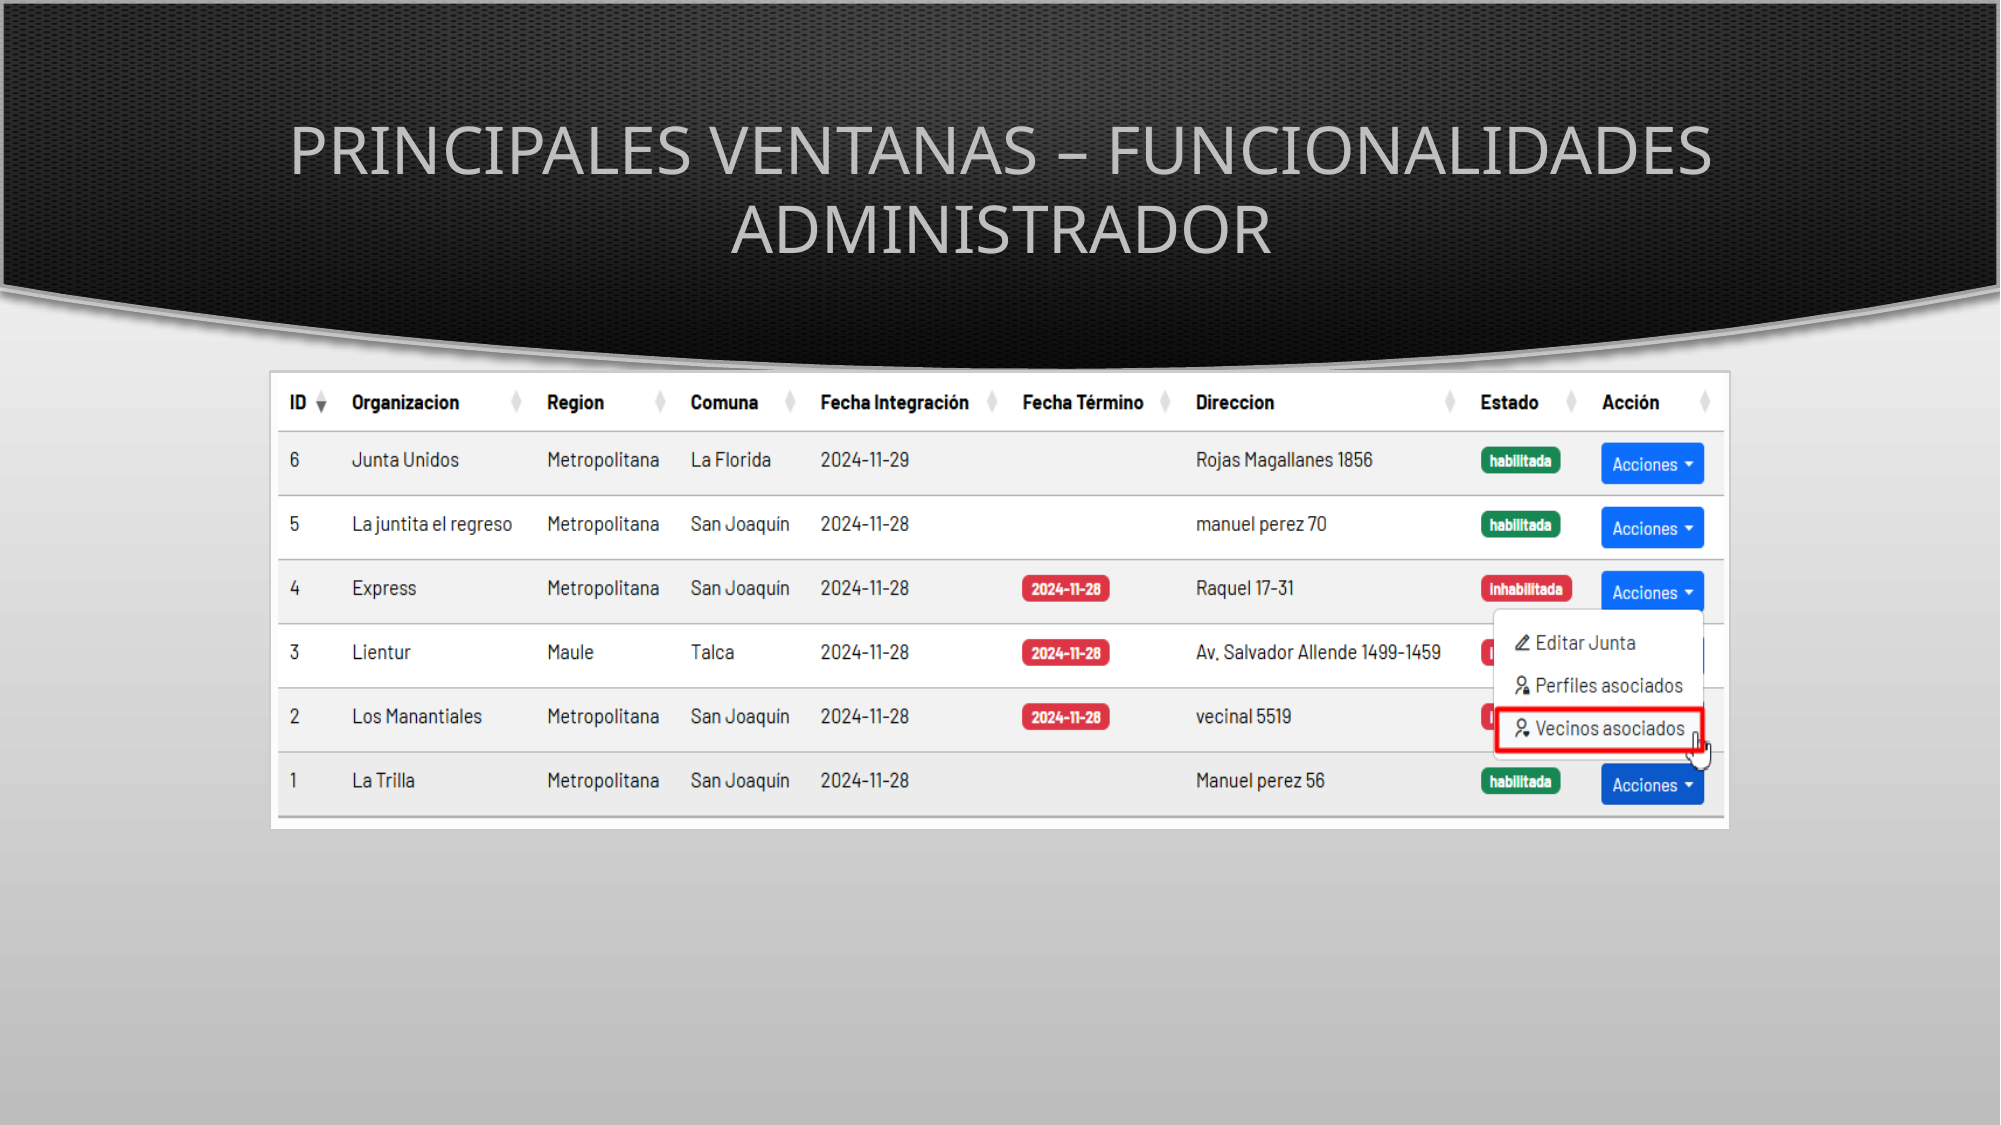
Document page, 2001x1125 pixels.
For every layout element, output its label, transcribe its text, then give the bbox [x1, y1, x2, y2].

text_box [0, 303, 2000, 1125]
title Principales ventanas – funcionalidades administrador [61, 99, 1943, 275]
picture [270, 372, 1730, 830]
text_box [0, 0, 2000, 370]
